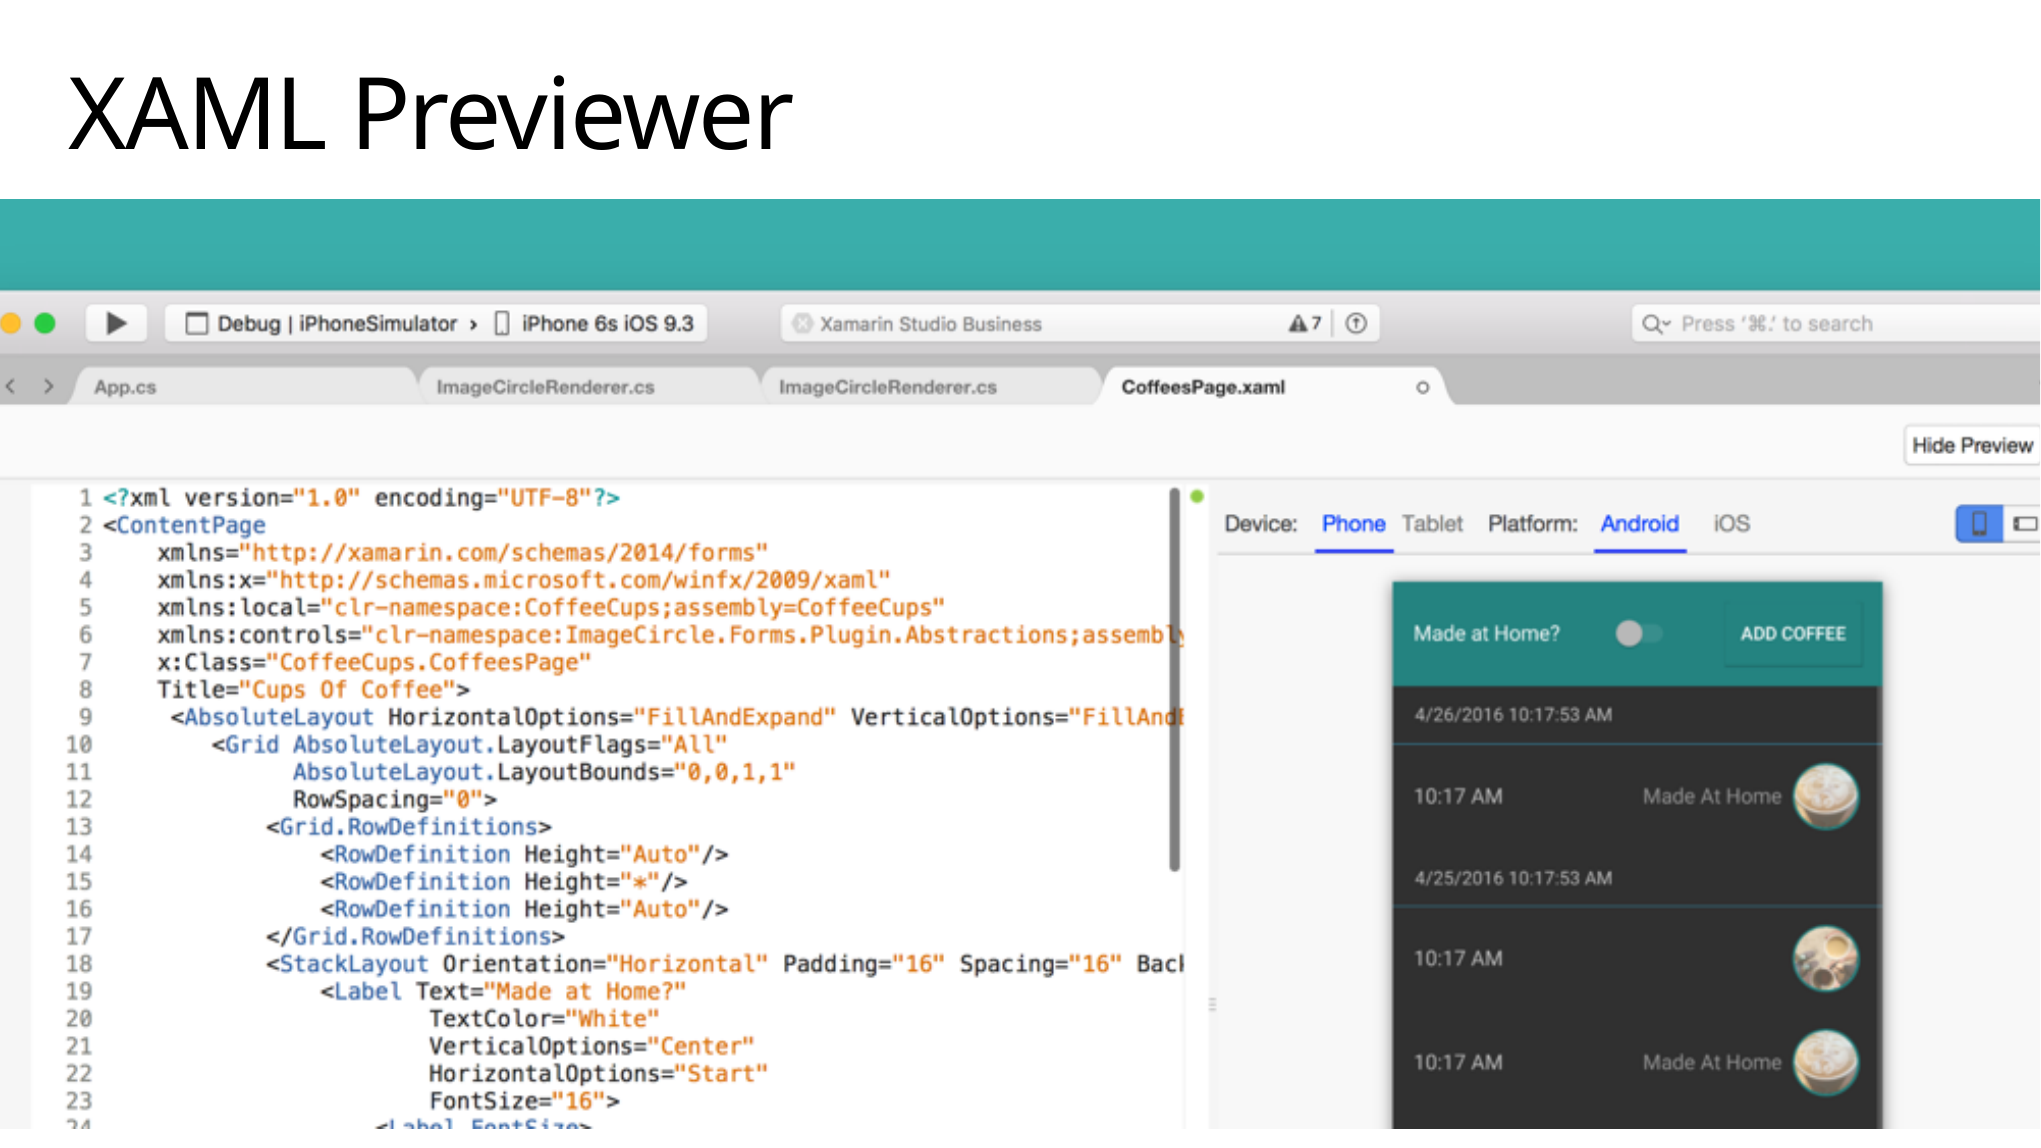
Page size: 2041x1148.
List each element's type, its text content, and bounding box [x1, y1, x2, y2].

picture [0, 199, 2041, 1129]
title XAML Previewer [45, 48, 1996, 199]
